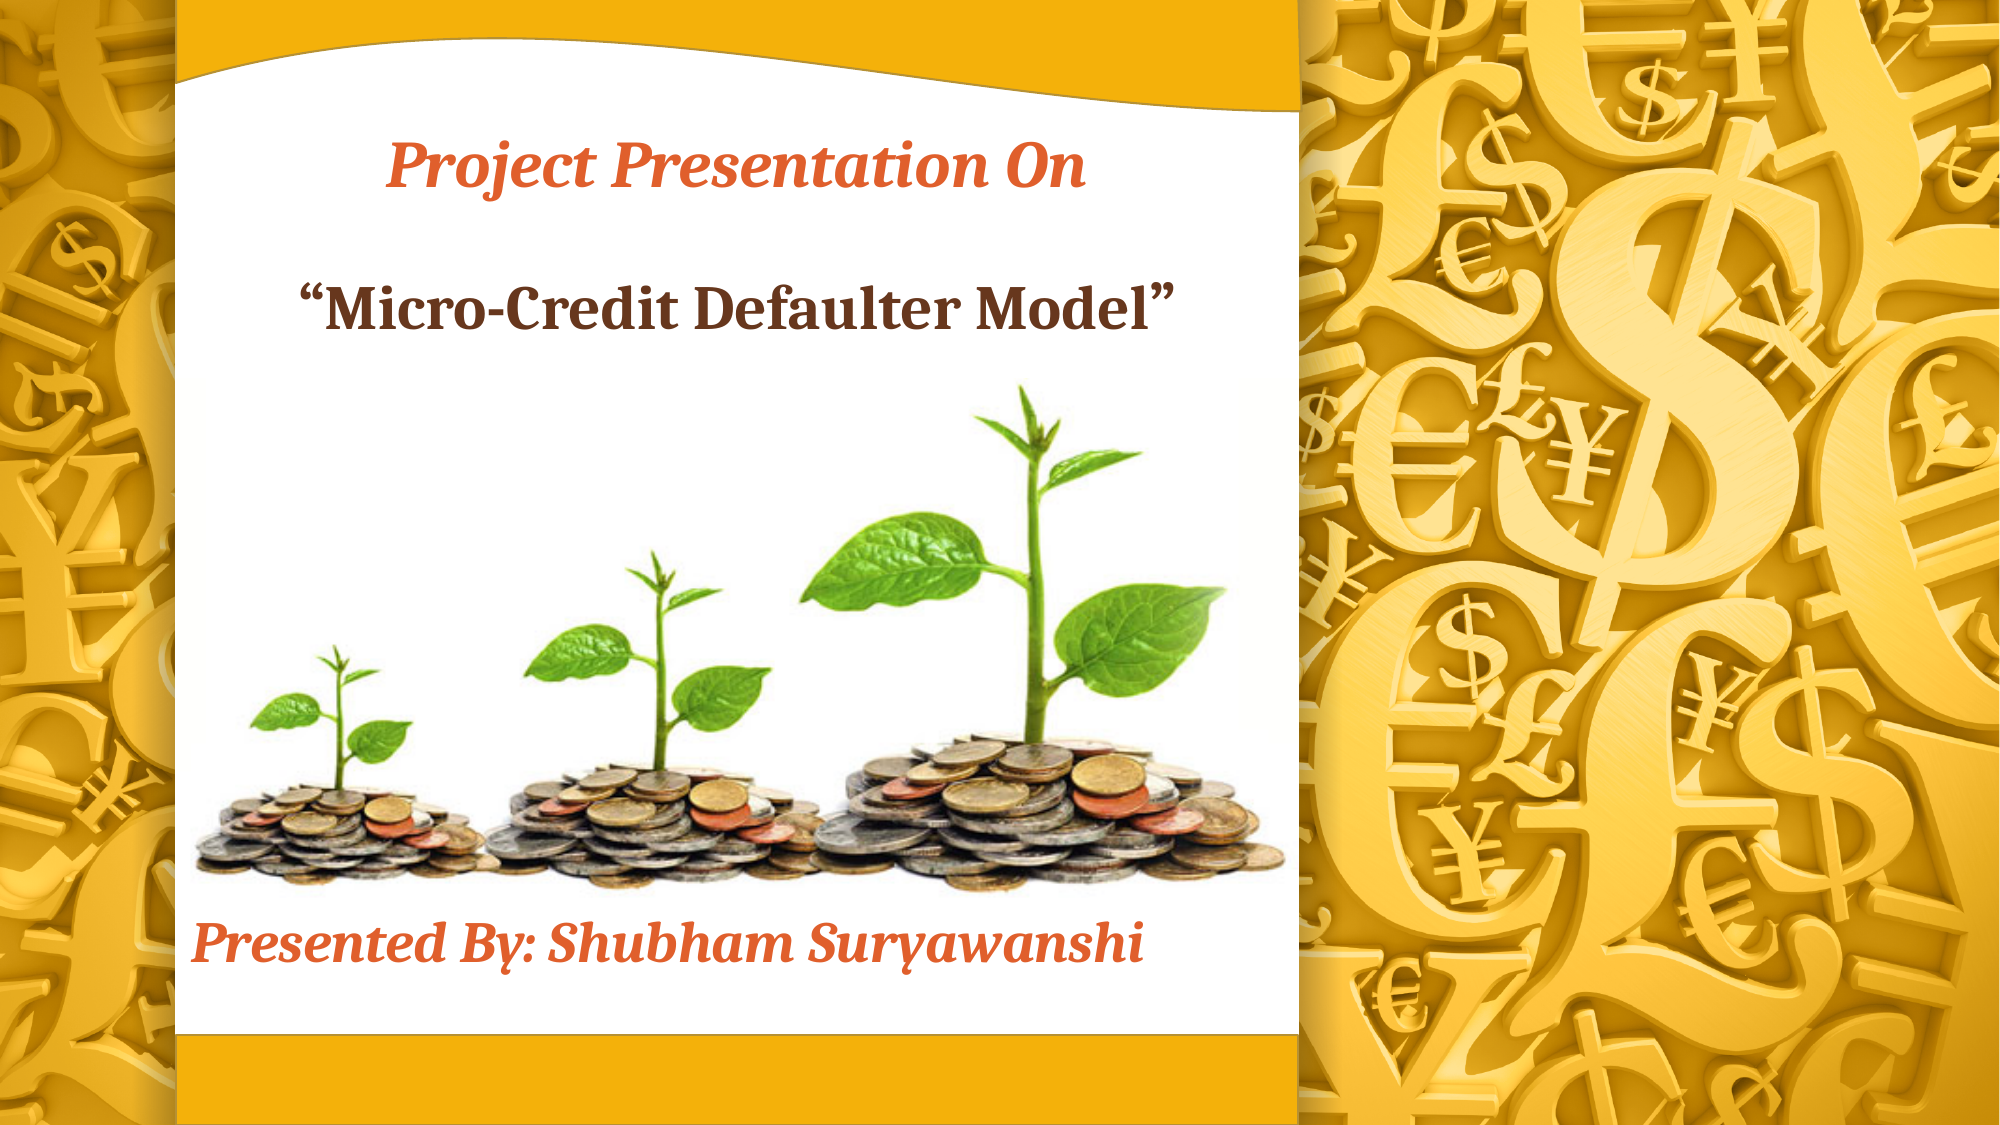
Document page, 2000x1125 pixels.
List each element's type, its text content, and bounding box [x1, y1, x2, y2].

picture [0, 0, 2000, 1125]
text_box [175, 0, 1303, 113]
subtitle Presented By: Shubham Suryawanshi [176, 906, 1225, 1024]
title Project Presentation On “Micro-Credit Defaulter Model” [249, 125, 1225, 350]
text_box [175, 1034, 1299, 1125]
